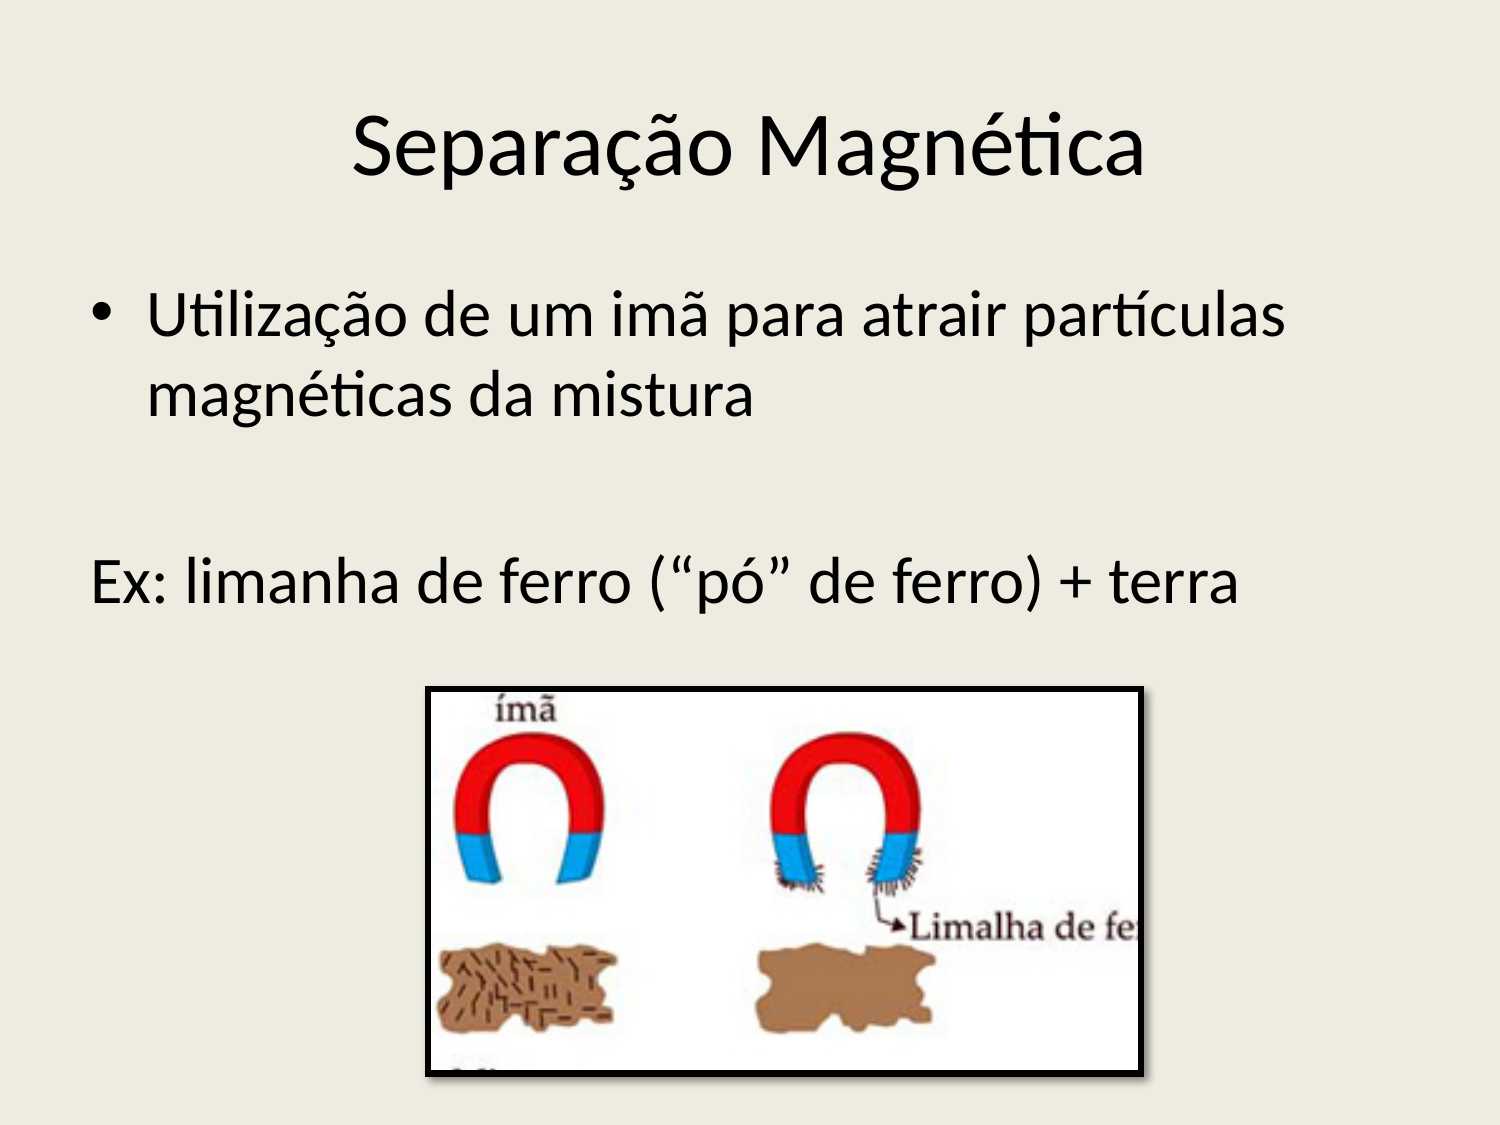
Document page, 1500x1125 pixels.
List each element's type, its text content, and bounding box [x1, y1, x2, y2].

list Utilização de um imã para atrair partículas magnéticas da mistura Ex: limanha de ferro (“pó” de ferro) + terra [75, 262, 1425, 1005]
title Separação Magnética [75, 45, 1425, 233]
picture [430, 692, 1139, 1071]
